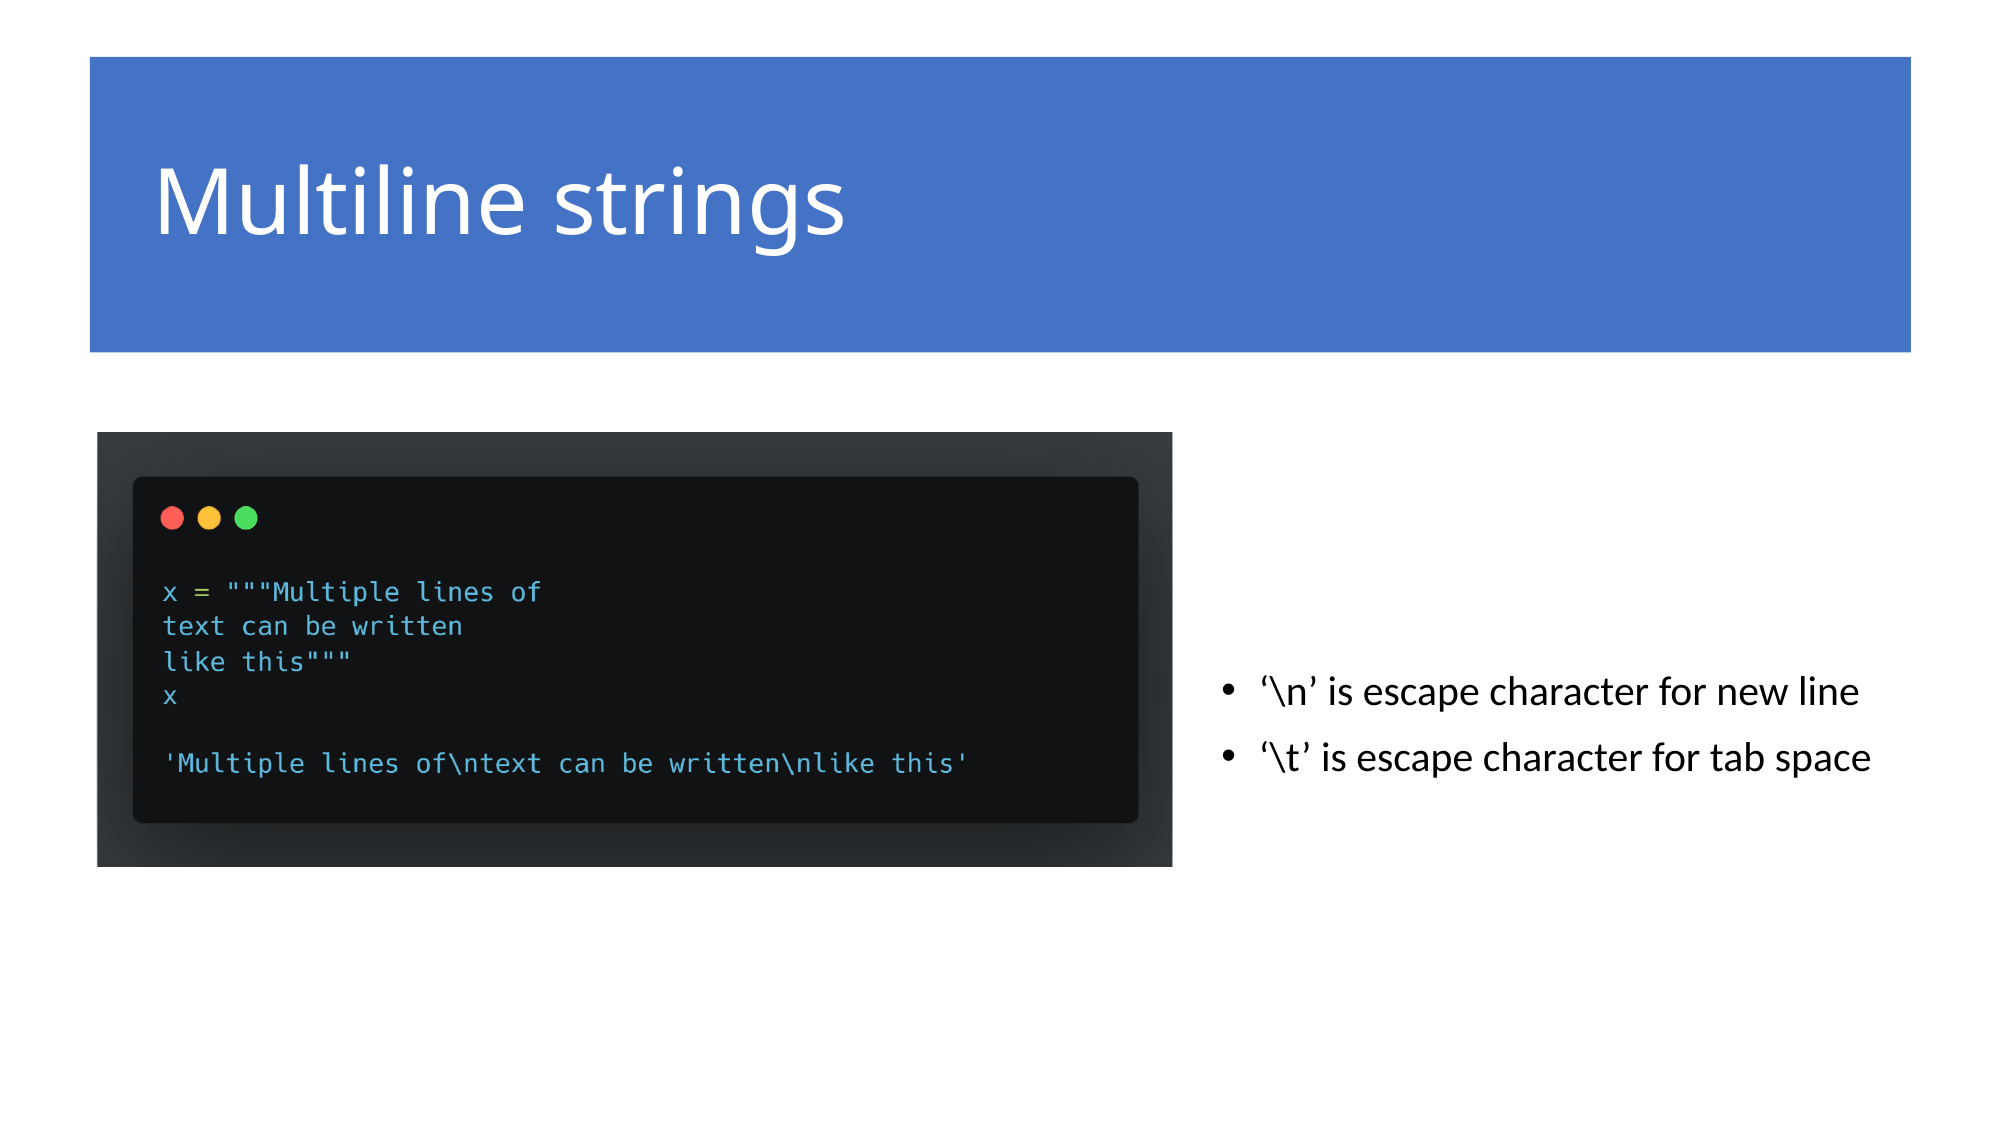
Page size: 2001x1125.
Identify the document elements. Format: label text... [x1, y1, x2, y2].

text_box [89, 56, 1912, 353]
title Multiline strings [137, 96, 1863, 314]
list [96, 432, 1173, 867]
text_box ‘\n’ is escape character for new line ‘\t’ is escape character for tab space [1206, 400, 1927, 1050]
